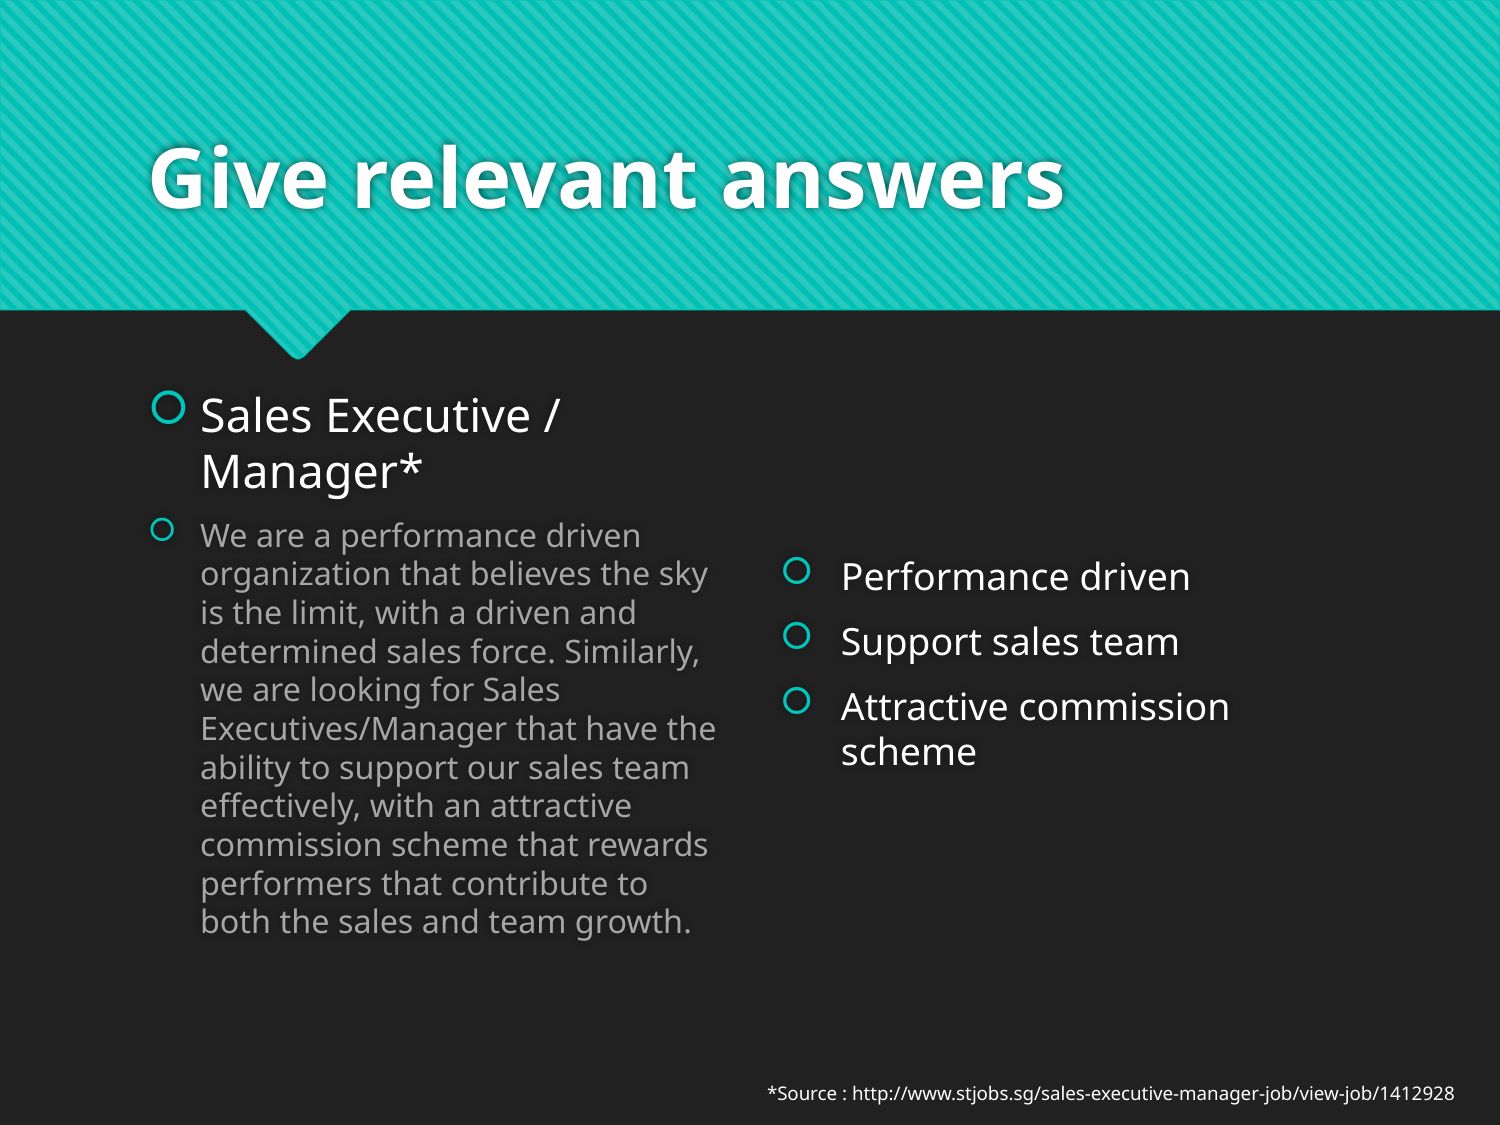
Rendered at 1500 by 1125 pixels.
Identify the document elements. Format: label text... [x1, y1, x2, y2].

text_box *Source : http://www.stjobs.sg/sales-executive-manager-job/view-job/1412928 [752, 1074, 1470, 1112]
list Sales Executive / Manager* We are a performance driven organization that believes the sky is the limit, with a driven and determined sales force. Similarly, we are looking for Sales Executives/Manager that have the ability to support our sales team effectively, with an attractive commission scheme that rewards performers that contribute to both the sales and team growth. [132, 364, 735, 962]
list Performance driven Support sales team Attractive commission scheme [765, 364, 1368, 962]
title Give relevant answers [132, 73, 1368, 233]
